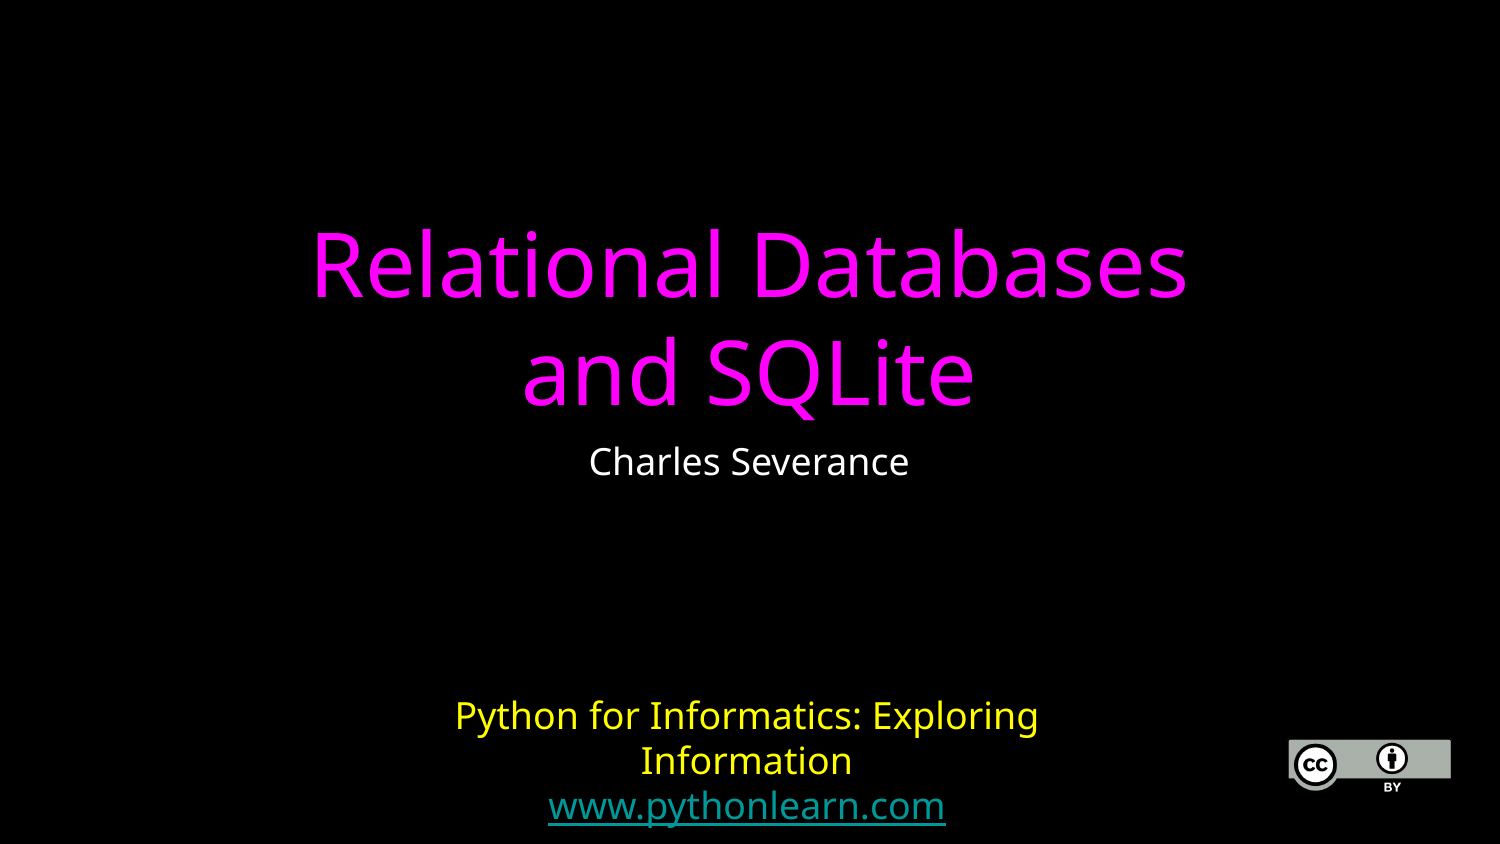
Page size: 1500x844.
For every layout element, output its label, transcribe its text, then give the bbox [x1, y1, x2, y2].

picture [1287, 738, 1452, 795]
text_box Python for Informatics: Exploring Information www.pythonlearn.com [376, 715, 1118, 810]
list Charles Severance [106, 434, 1393, 532]
title Relational Databases and SQLite [106, 116, 1393, 427]
